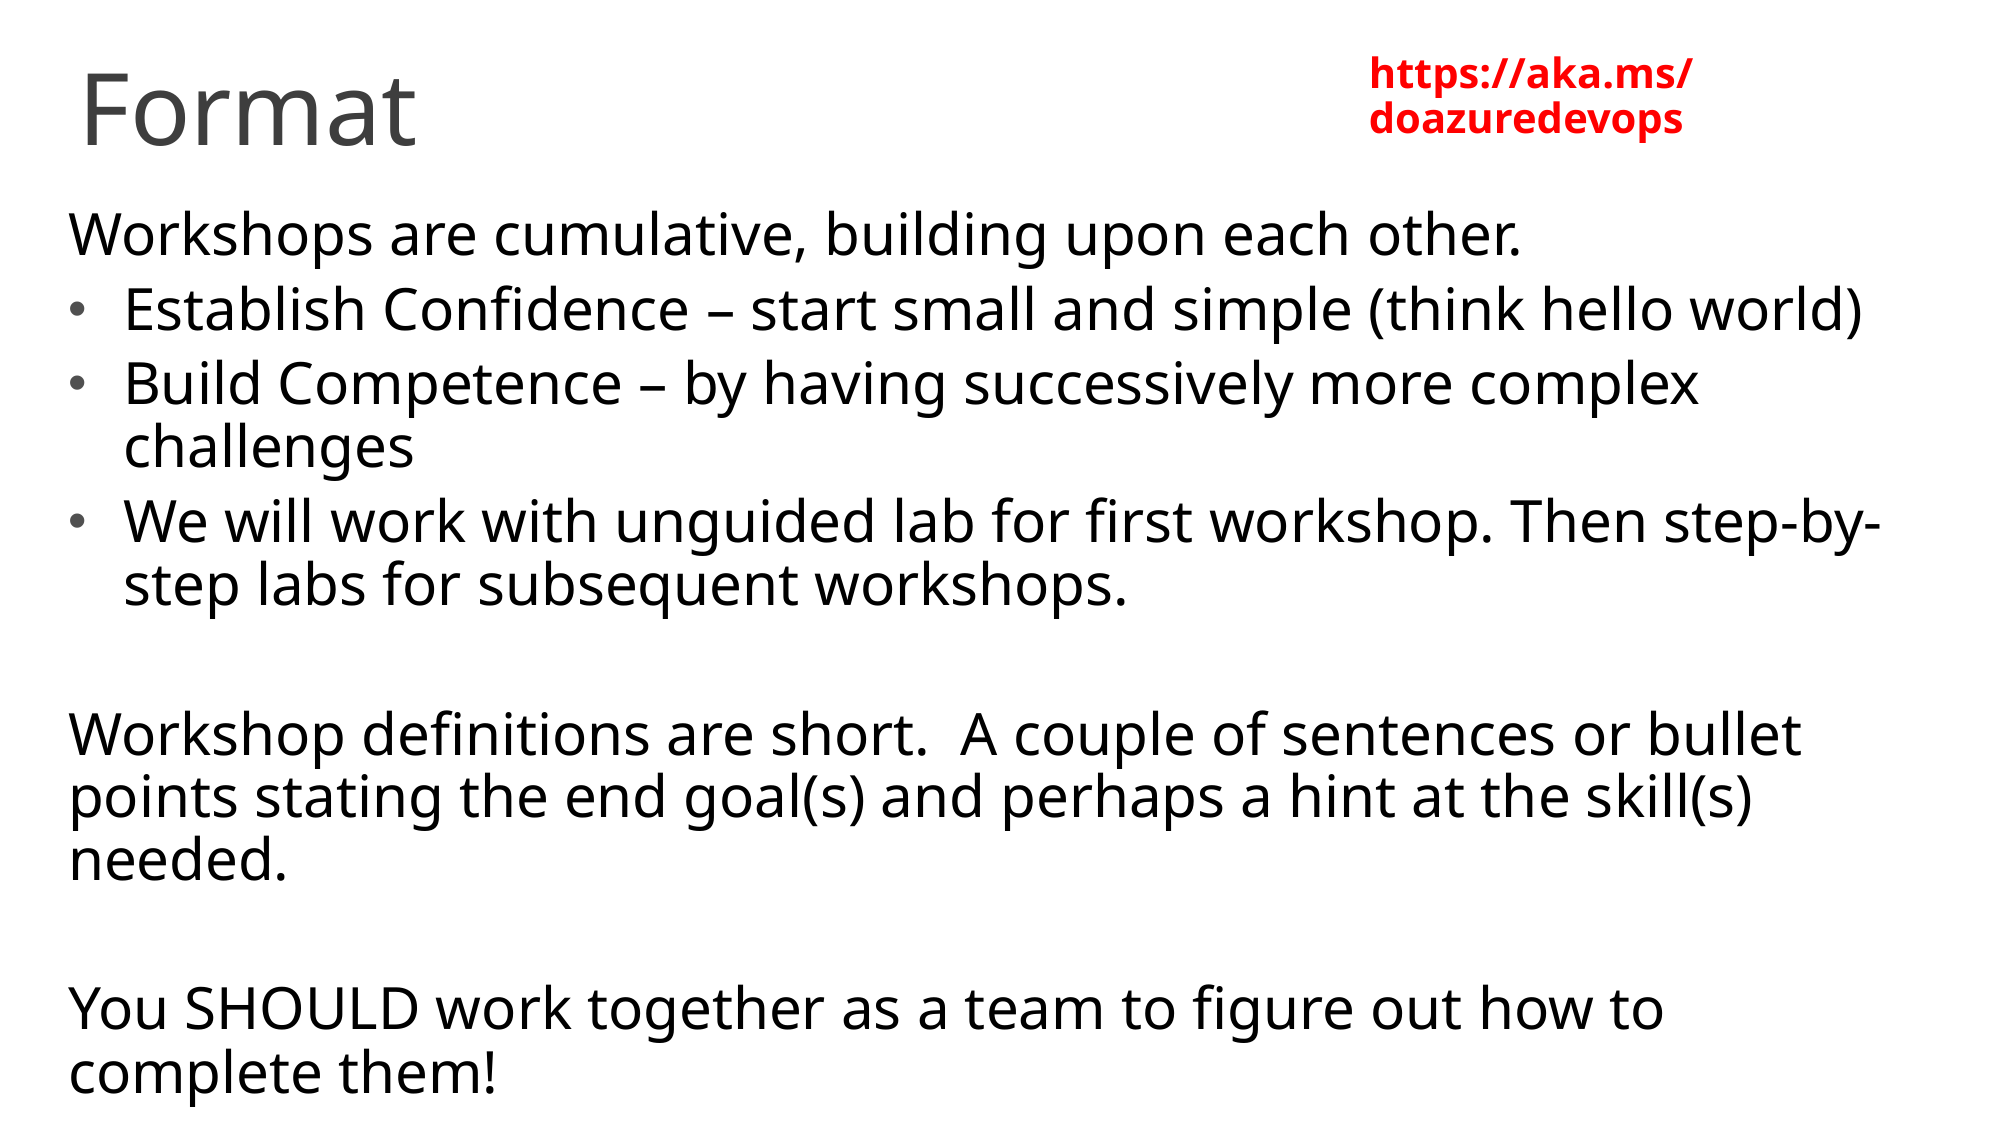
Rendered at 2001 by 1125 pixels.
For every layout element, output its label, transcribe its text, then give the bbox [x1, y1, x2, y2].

list Workshops are cumulative, building upon each other. Establish Confidence – start small and simple (think hello world) Build Competence – by having successively more complex challenges We will work with unguided lab for first workshop. Then step-by-step labs for subsequent workshops. Workshop definitions are short. A couple of sentences or bullet points stating the end goal(s) and perhaps a hint at the skill(s) needed. You SHOULD work together as a team to figure out how to complete them! [44, 190, 1939, 956]
text_box Format [78, 59, 1617, 168]
text_box https://aka.ms/doazuredevops [1344, 37, 1939, 158]
